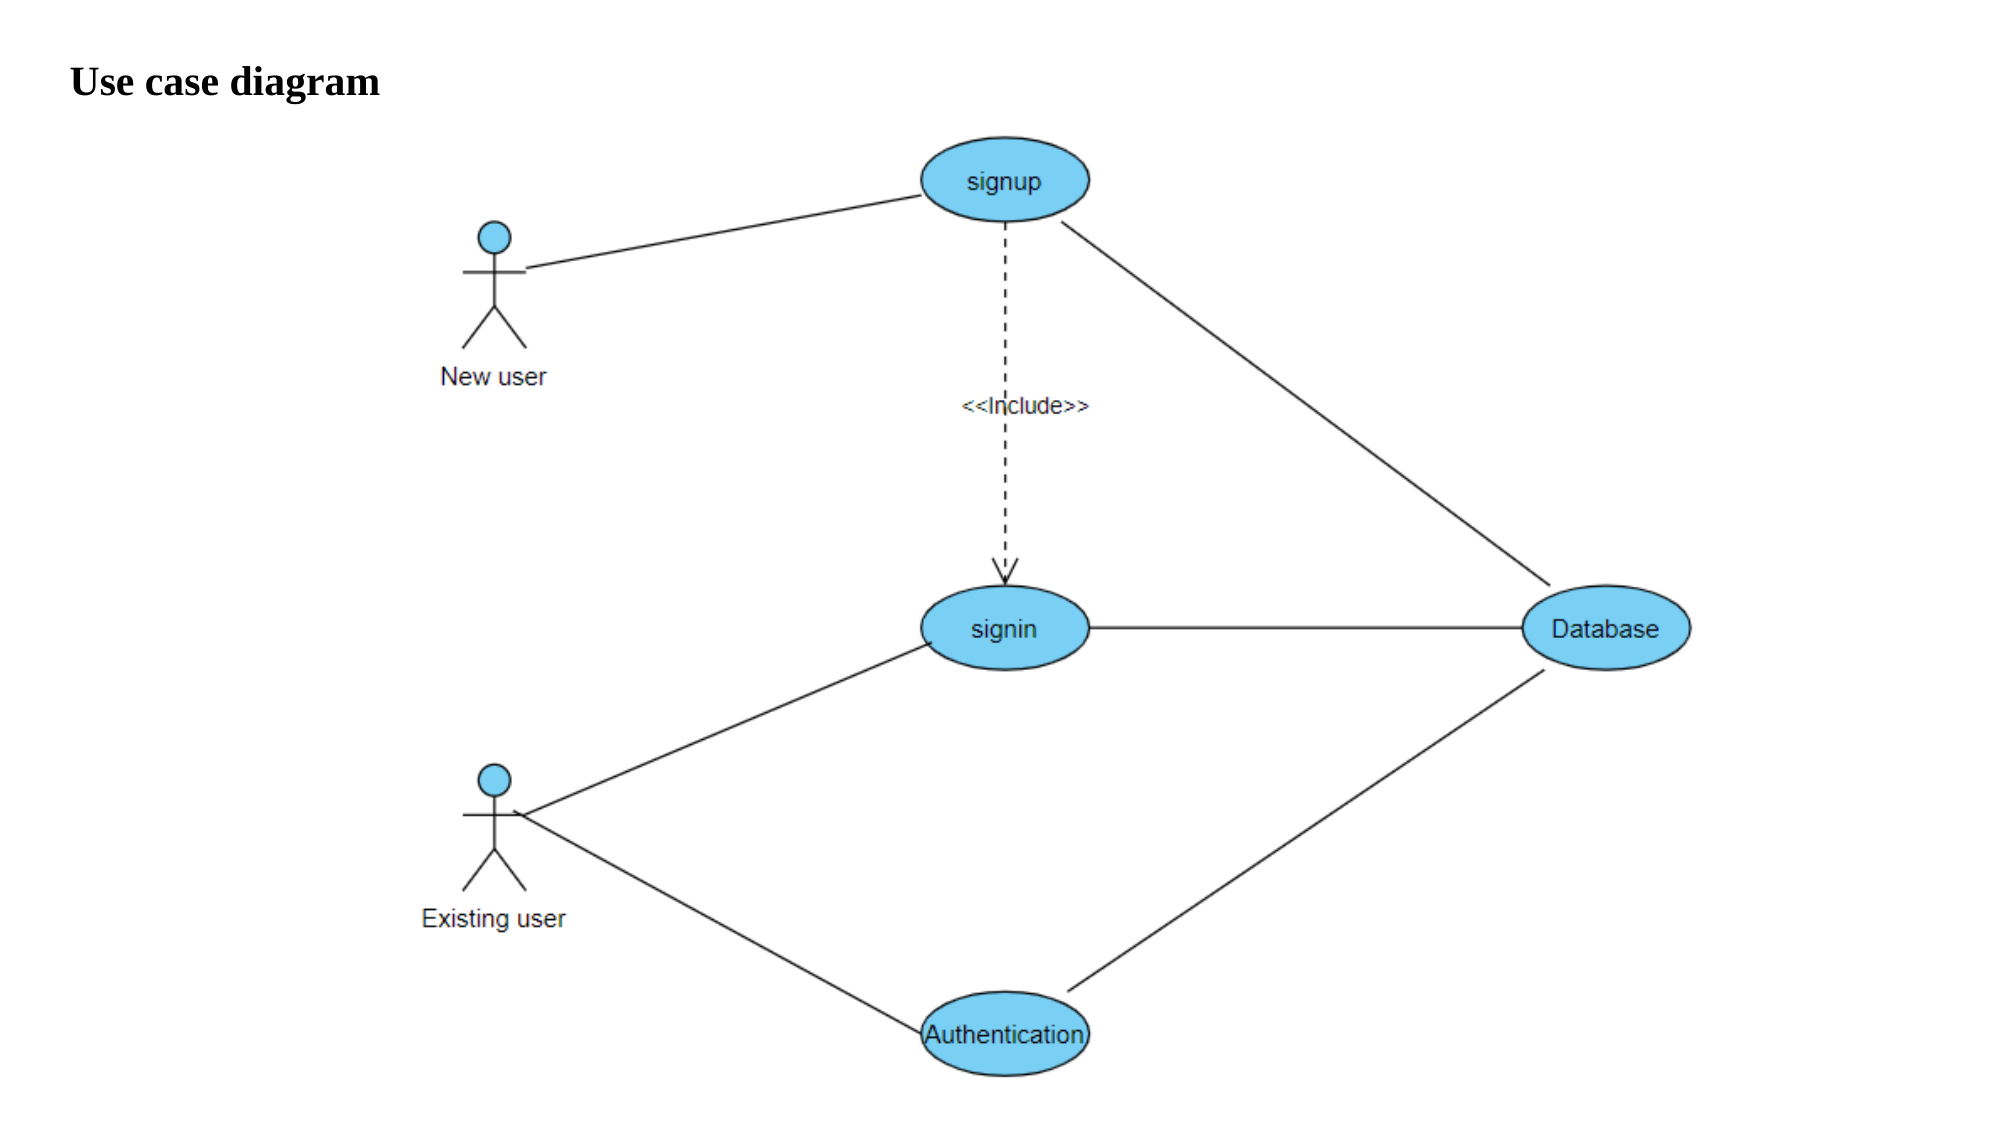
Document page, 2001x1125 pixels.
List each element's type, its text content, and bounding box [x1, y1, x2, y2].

text_box Use case diagram [54, 46, 446, 111]
picture [369, 91, 1699, 1084]
